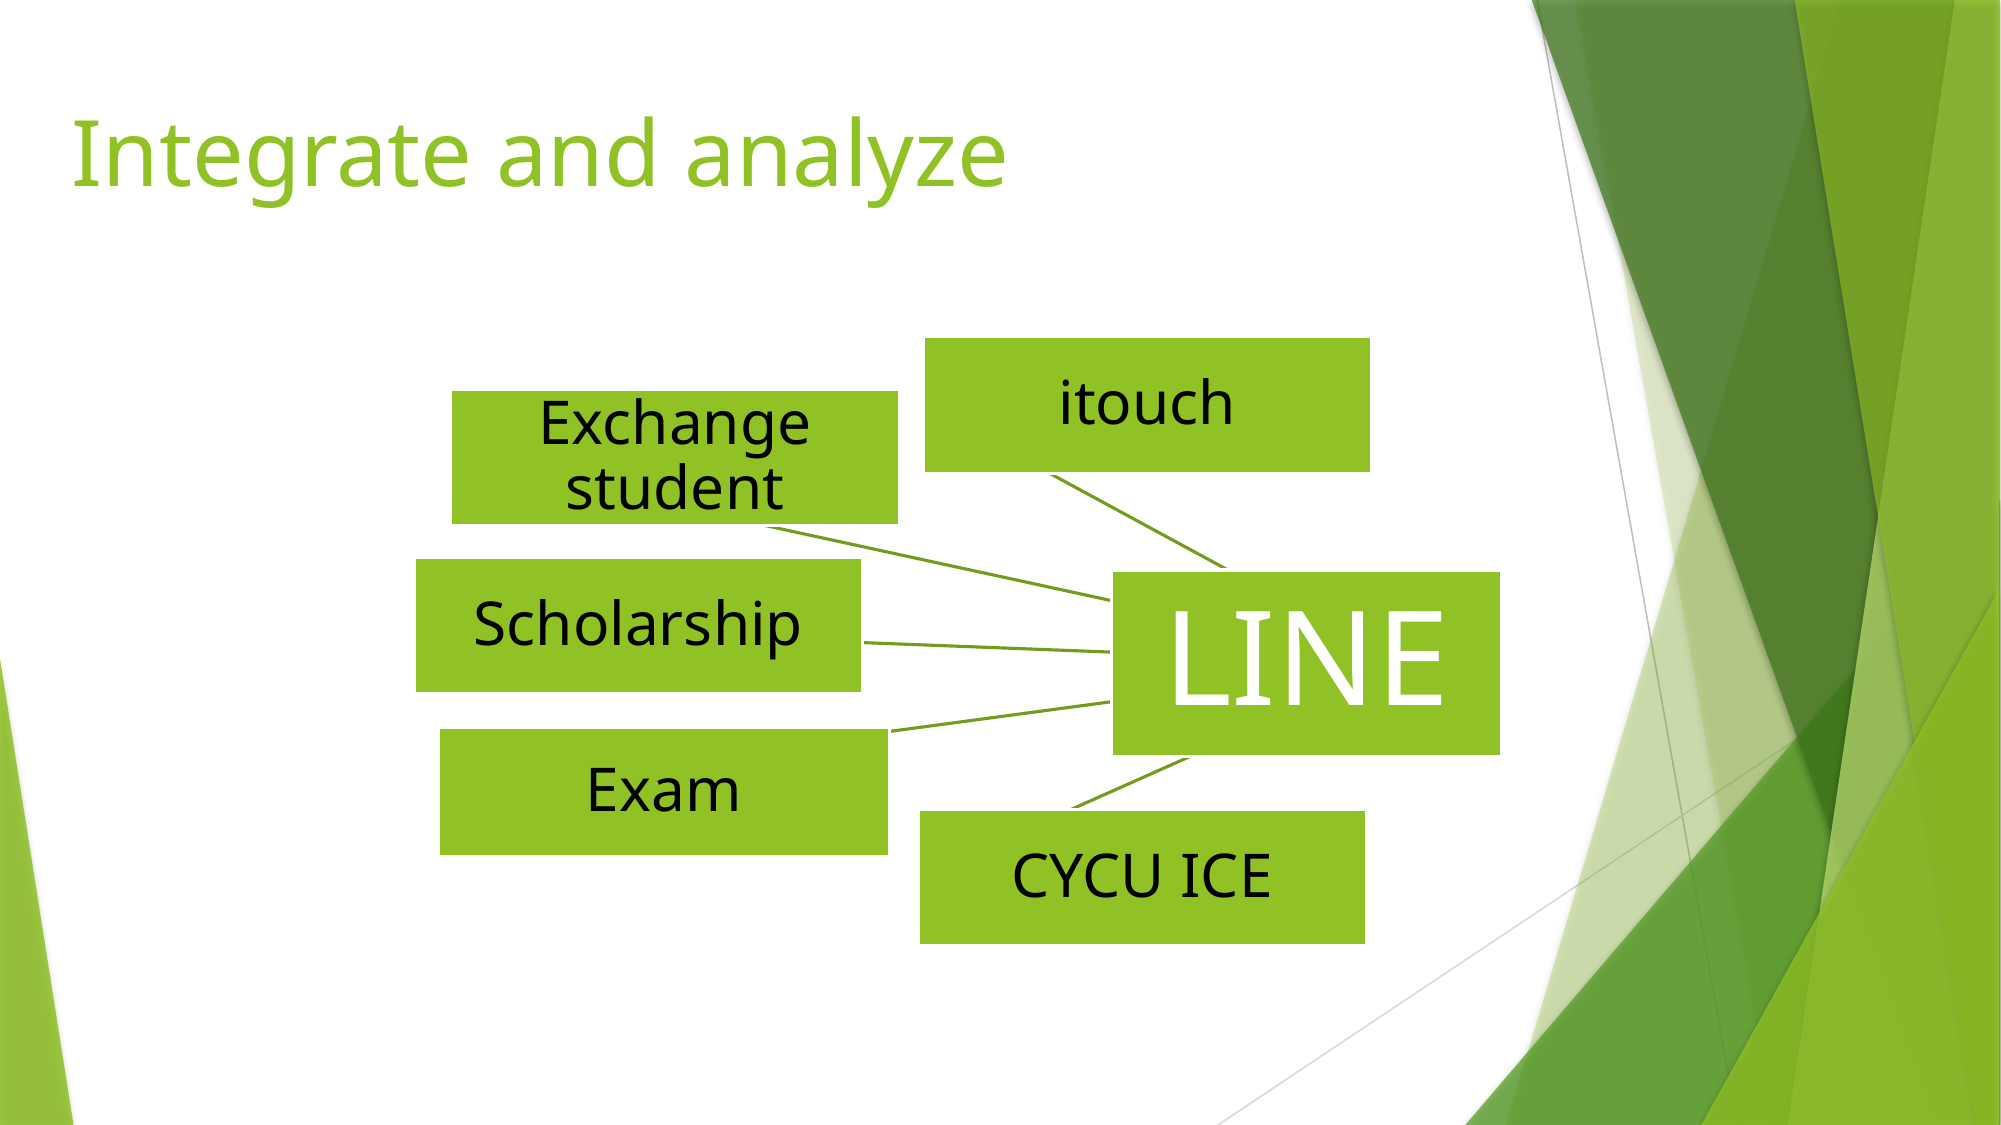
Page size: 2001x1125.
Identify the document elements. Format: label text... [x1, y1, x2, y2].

title Integrate and analyze [56, 87, 1467, 243]
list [44, 244, 1578, 1059]
